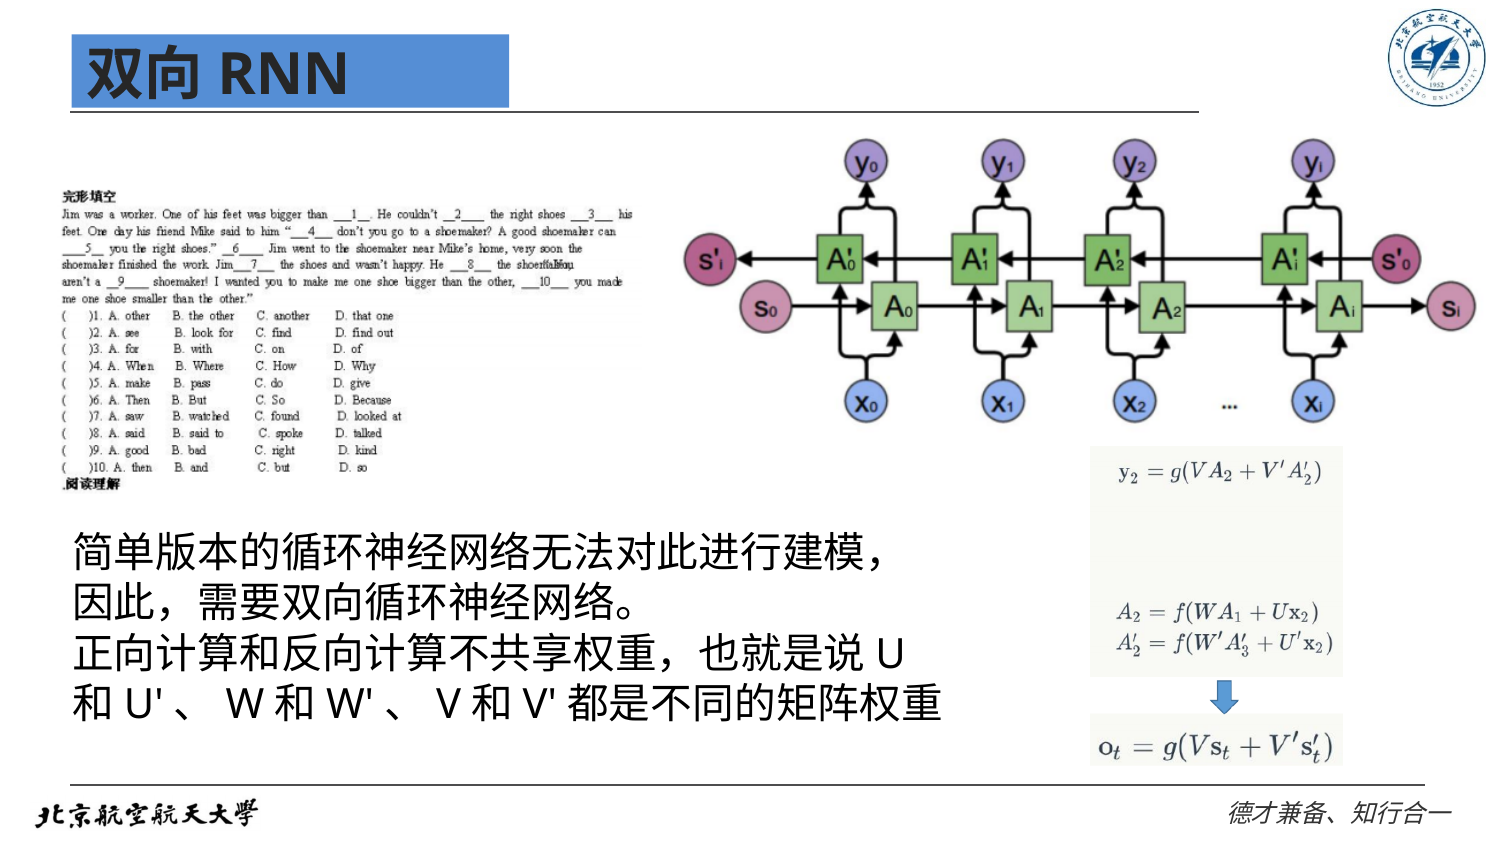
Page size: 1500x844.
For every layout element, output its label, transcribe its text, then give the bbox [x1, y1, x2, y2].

picture [1387, 8, 1486, 107]
text_box 简单版本的循环神经网络无法对此进行建模，因此，需要双向循环神经网络。 正向计算和反向计算不共享权重，也就是说U和U'、W和W'、V和V'都是不同的矩阵权重 [57, 518, 962, 734]
picture [675, 126, 1485, 775]
picture [30, 795, 261, 831]
picture [57, 180, 656, 504]
text_box 双向RNN [71, 34, 510, 108]
